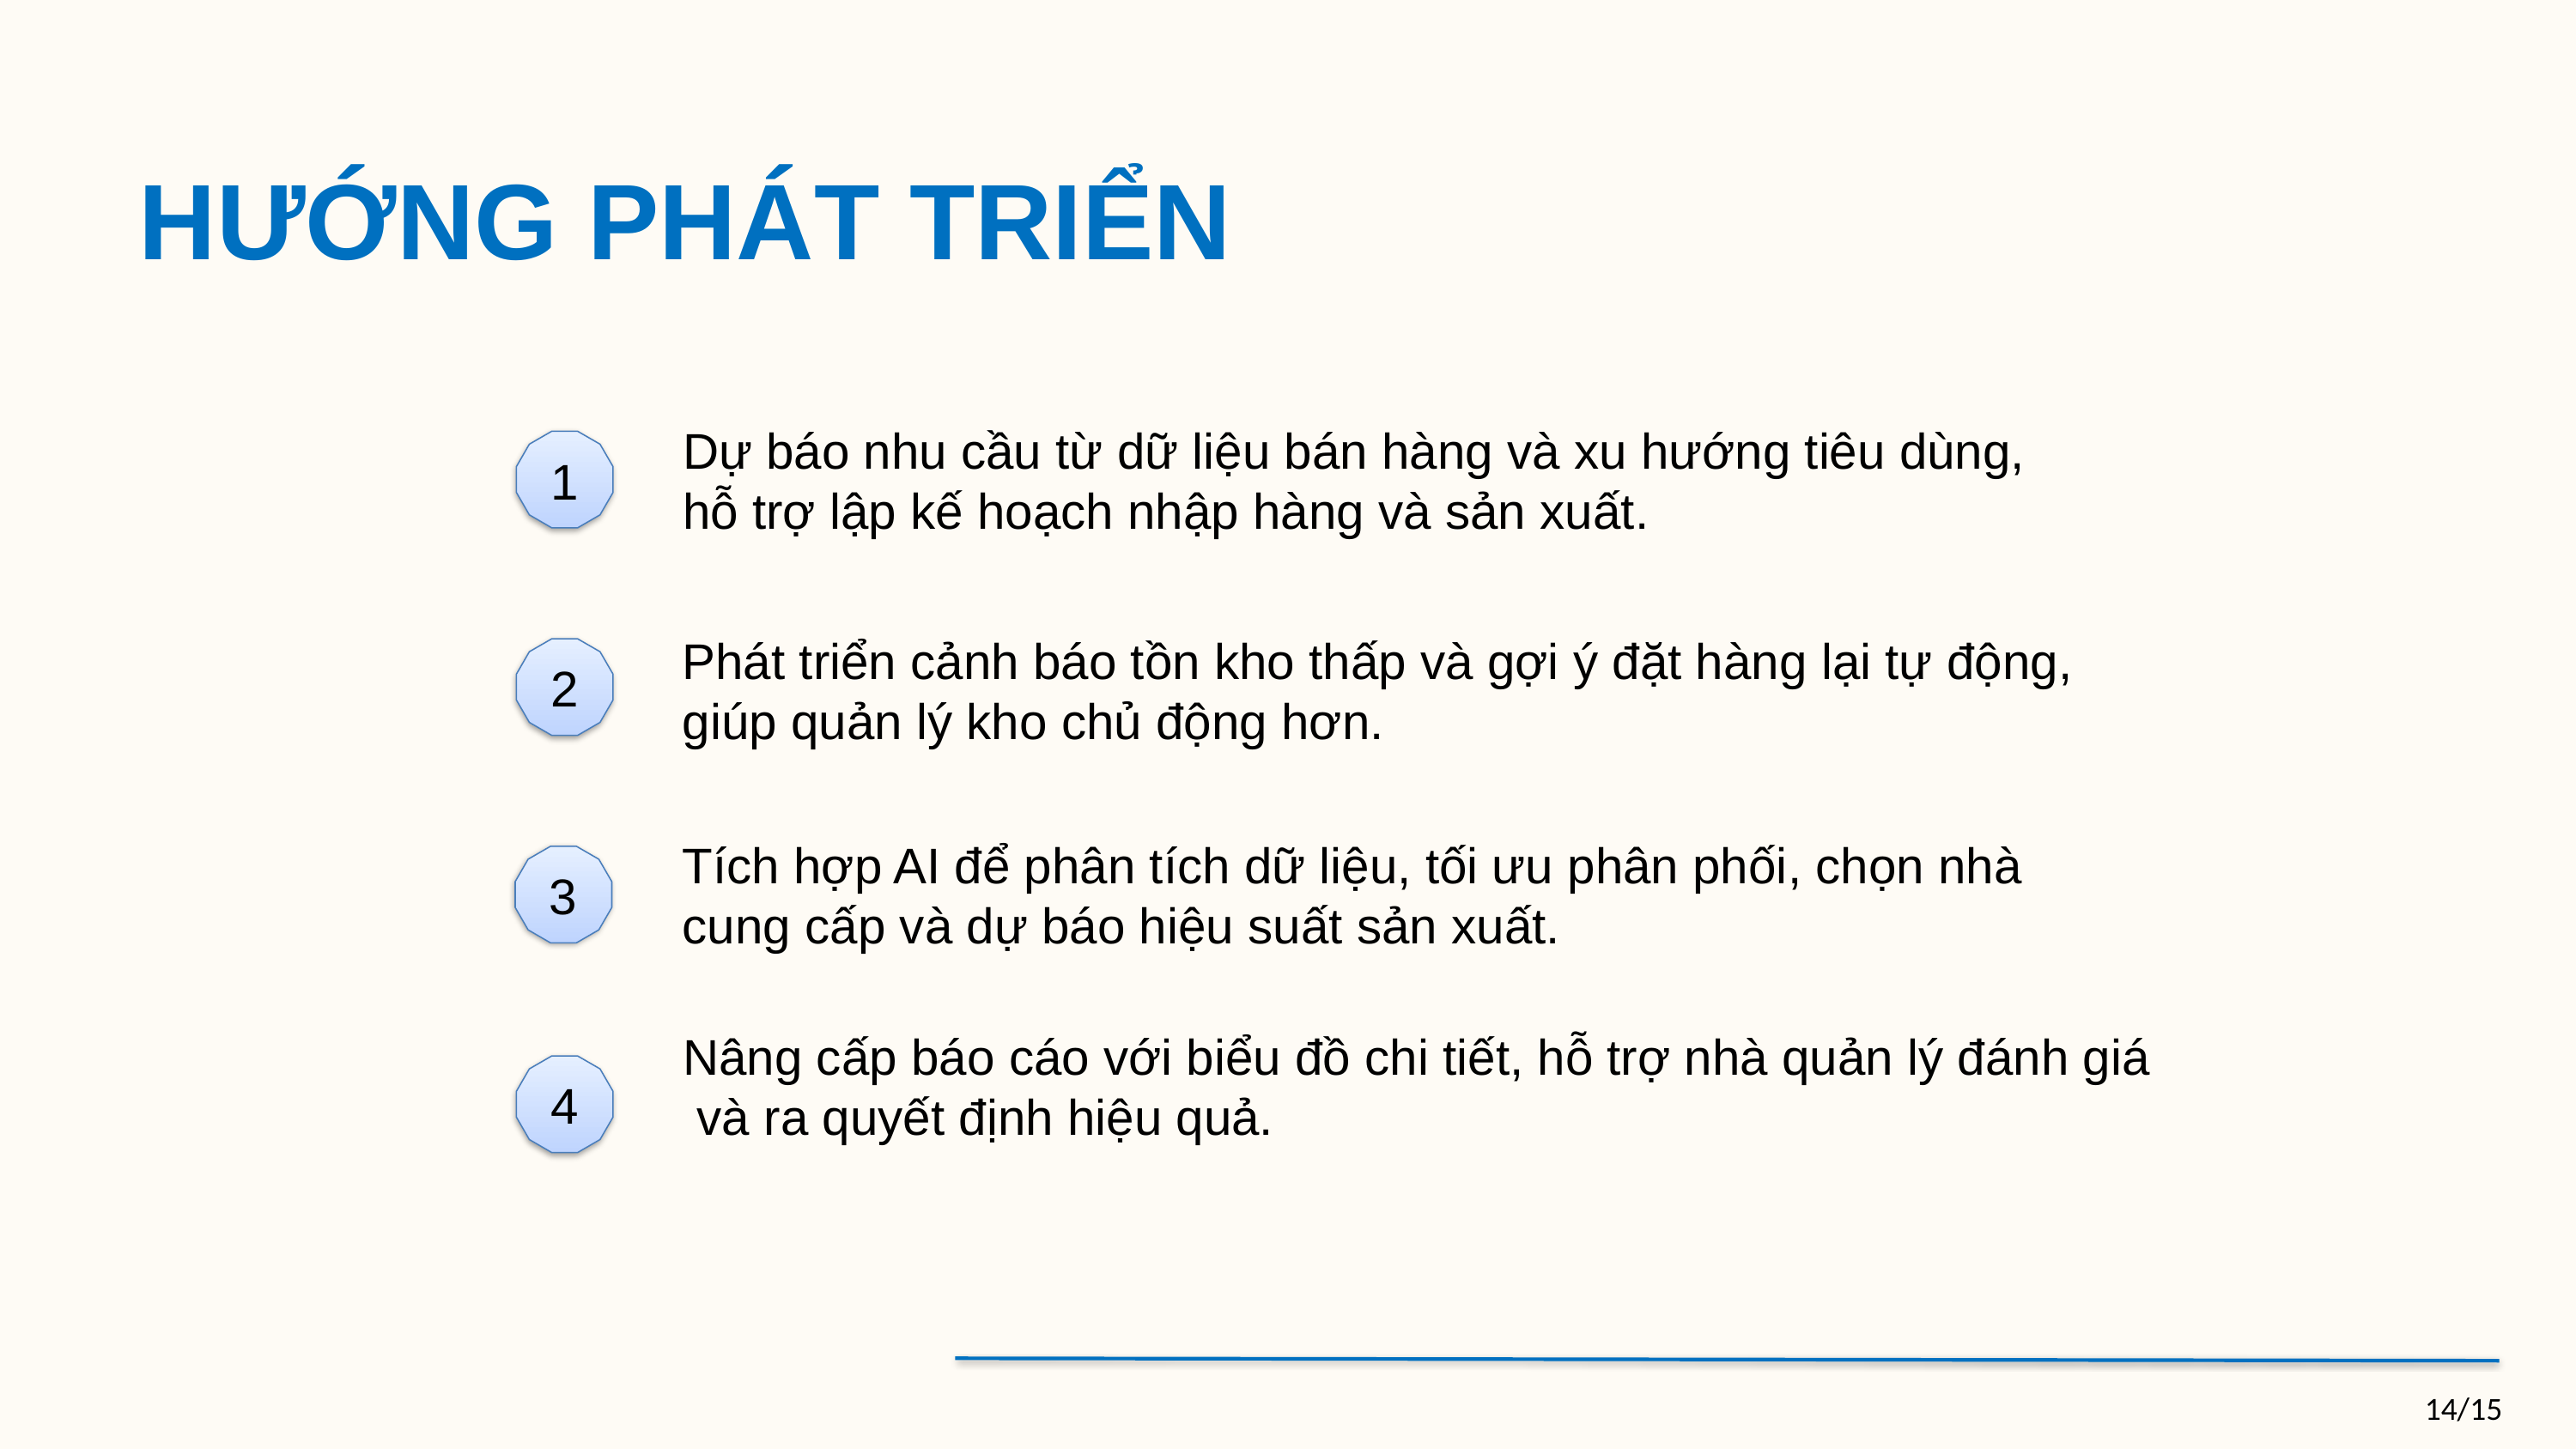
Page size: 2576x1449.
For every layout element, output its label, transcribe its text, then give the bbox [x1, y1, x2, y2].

text_box 3 [514, 846, 613, 944]
text_box [955, 1356, 2500, 1363]
text_box HƯỚNG PHÁT TRIỂN [126, 146, 1245, 288]
text_box 4 [515, 1055, 614, 1154]
text_box Nâng cấp báo cáo với biểu đồ chi tiết, hỗ trợ nhà quản lý đánh giá và ra quyết định hiệu quả. [670, 1019, 2166, 1152]
text_box Tích hợp AI để phân tích dữ liệu, tối ưu phân phối, chọn nhà cung cấp và dự báo hiệu suất sản xuất. [670, 827, 2050, 961]
text_box 2 [515, 638, 614, 737]
text_box 1 [515, 430, 614, 529]
text_box Phát triển cảnh báo tồn kho thấp và gợi ý đặt hàng lại tự động, giúp quản lý kho chủ động hơn. [670, 622, 2087, 755]
text_box Dự báo nhu cầu từ dữ liệu bán hàng và xu hướng tiêu dùng, hỗ trợ lập kế hoạch nhập hàng và sản xuất. [670, 412, 2054, 545]
text_box 14/15 [2412, 1381, 2516, 1434]
